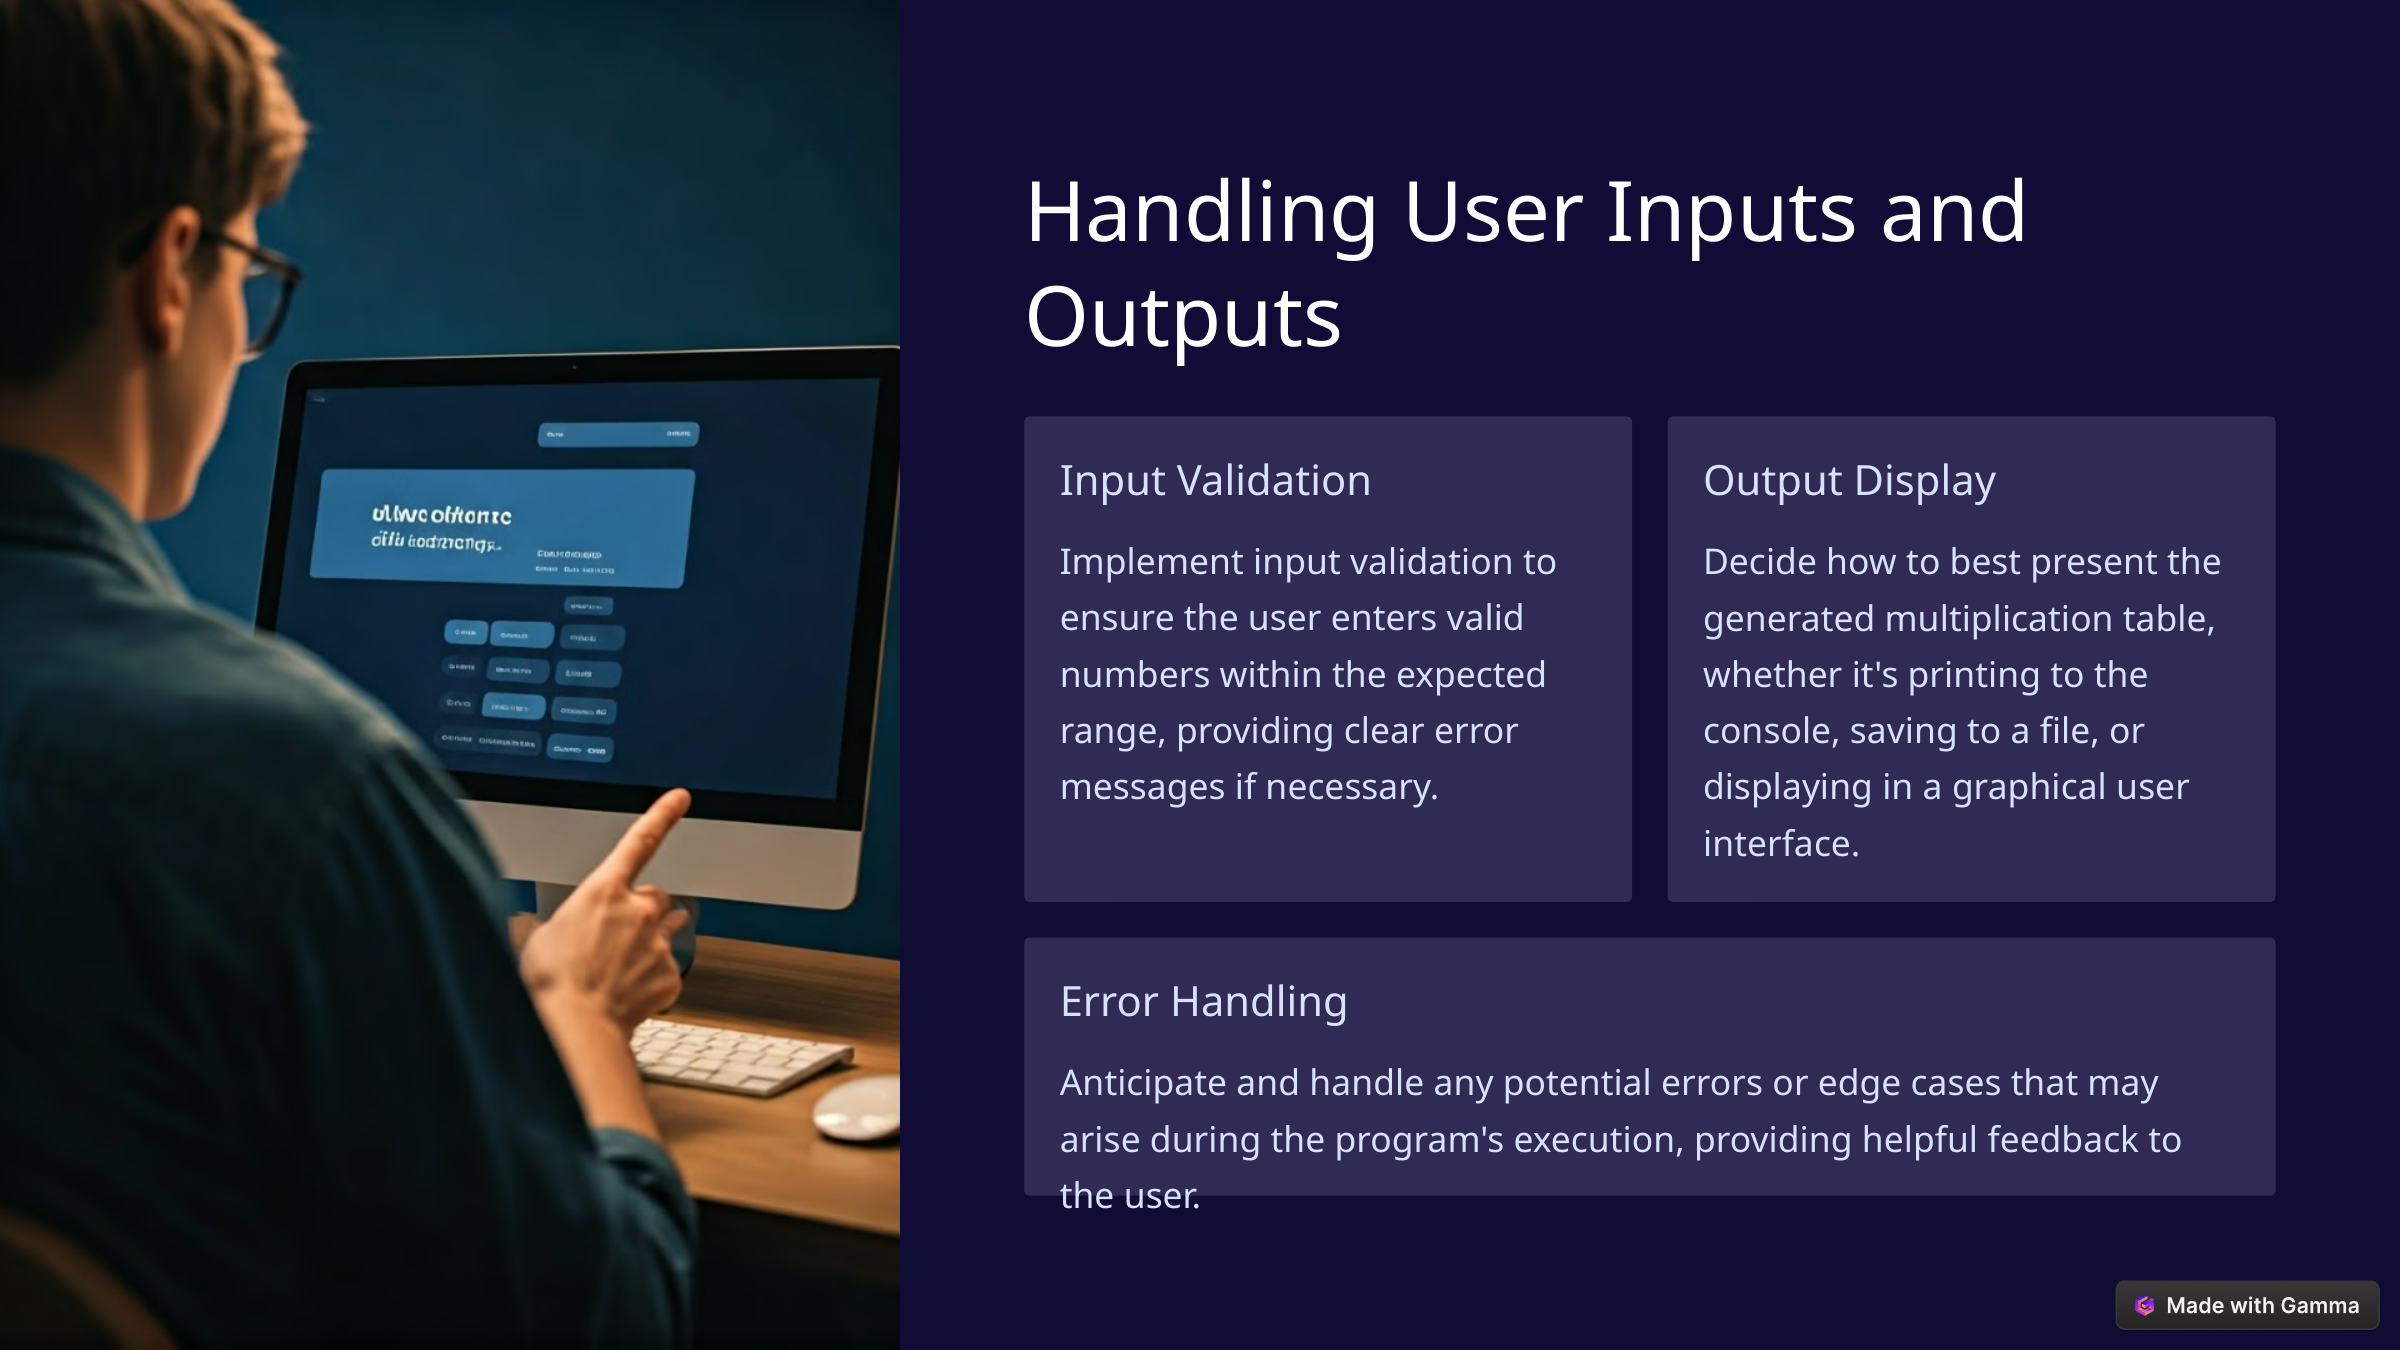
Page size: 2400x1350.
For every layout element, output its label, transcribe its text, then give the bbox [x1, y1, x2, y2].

text_box Input Validation [1059, 451, 1478, 505]
text_box Implement input validation to ensure the user enters valid numbers within the expected range, providing clear error messages if necessary. [1059, 525, 1597, 810]
picture [0, 0, 900, 1350]
text_box Anticipate and handle any potential errors or edge cases that may arise during the program's execution, providing helpful feedback to the user. [1059, 1046, 2241, 1161]
text_box [1024, 416, 1633, 903]
text_box Error Handling [1059, 972, 1478, 1026]
text_box Handling User Inputs and Outputs [1024, 154, 2276, 364]
picture [2106, 1271, 2389, 1339]
text_box [1667, 416, 2276, 903]
text_box [1024, 937, 2276, 1196]
text_box Decide how to best present the generated multiplication table, whether it's printing to the console, saving to a file, or displaying in a graphical user interface. [1703, 525, 2241, 867]
text_box Output Display [1703, 451, 2122, 505]
